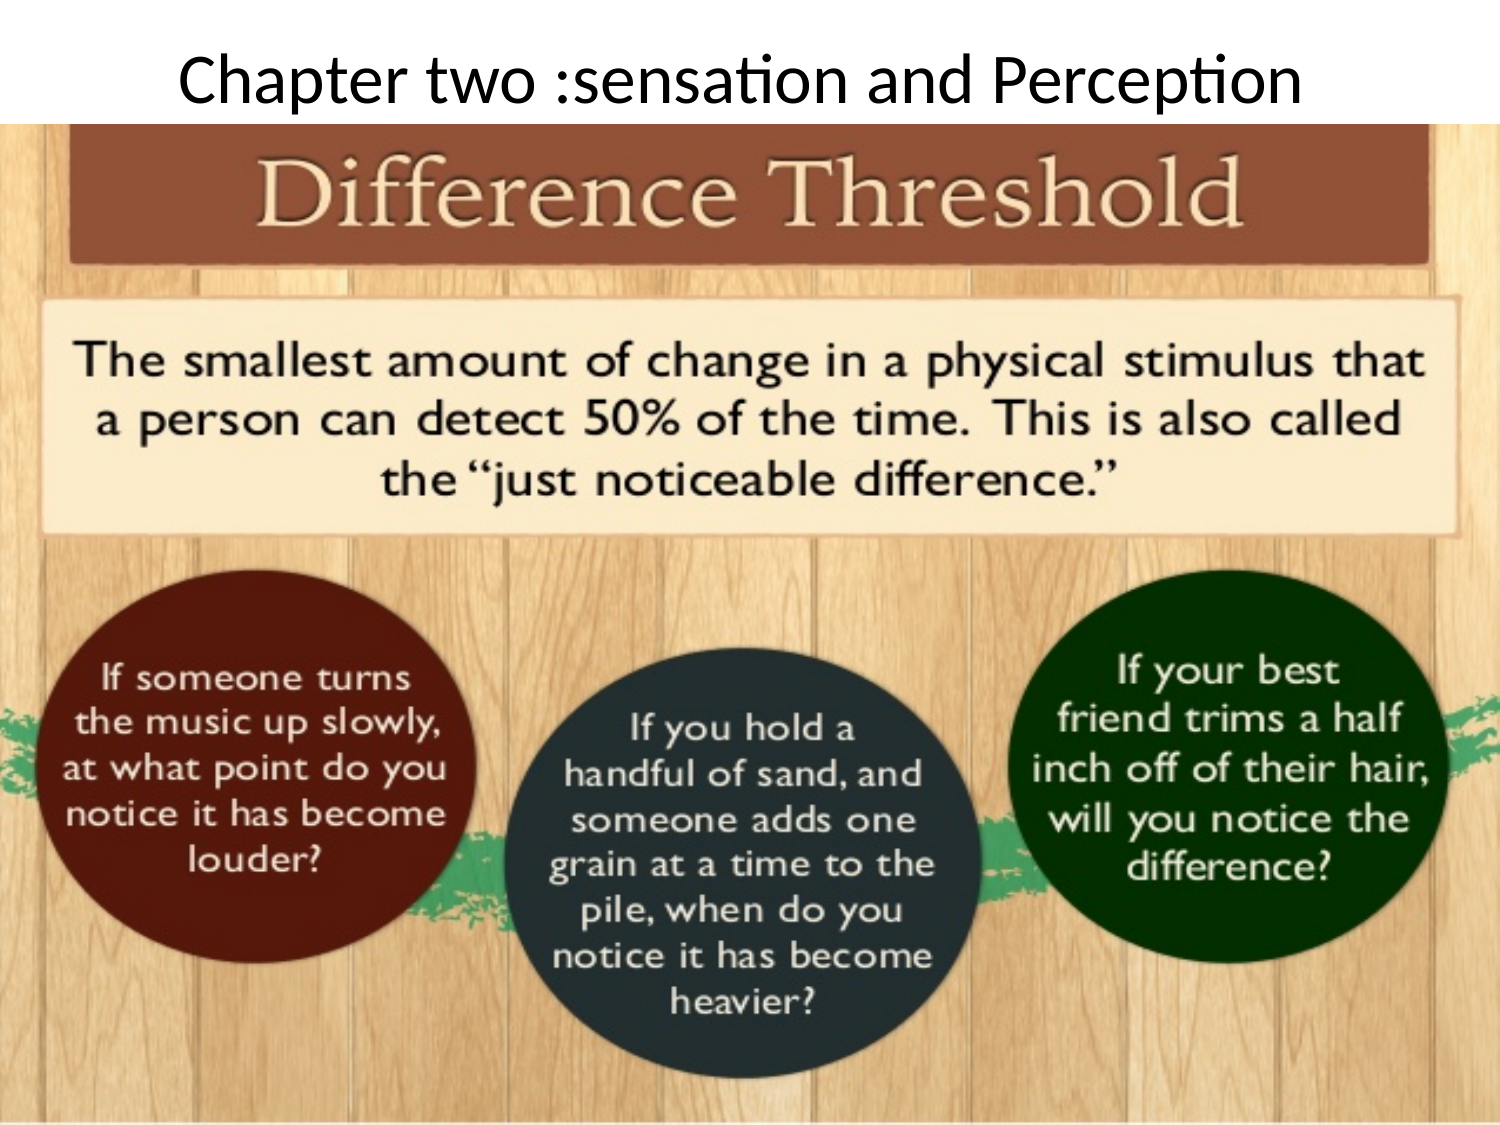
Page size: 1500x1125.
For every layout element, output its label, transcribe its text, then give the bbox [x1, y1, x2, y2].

title Chapter two :sensation and Perception [75, 0, 1425, 123]
picture [0, 124, 1500, 1125]
